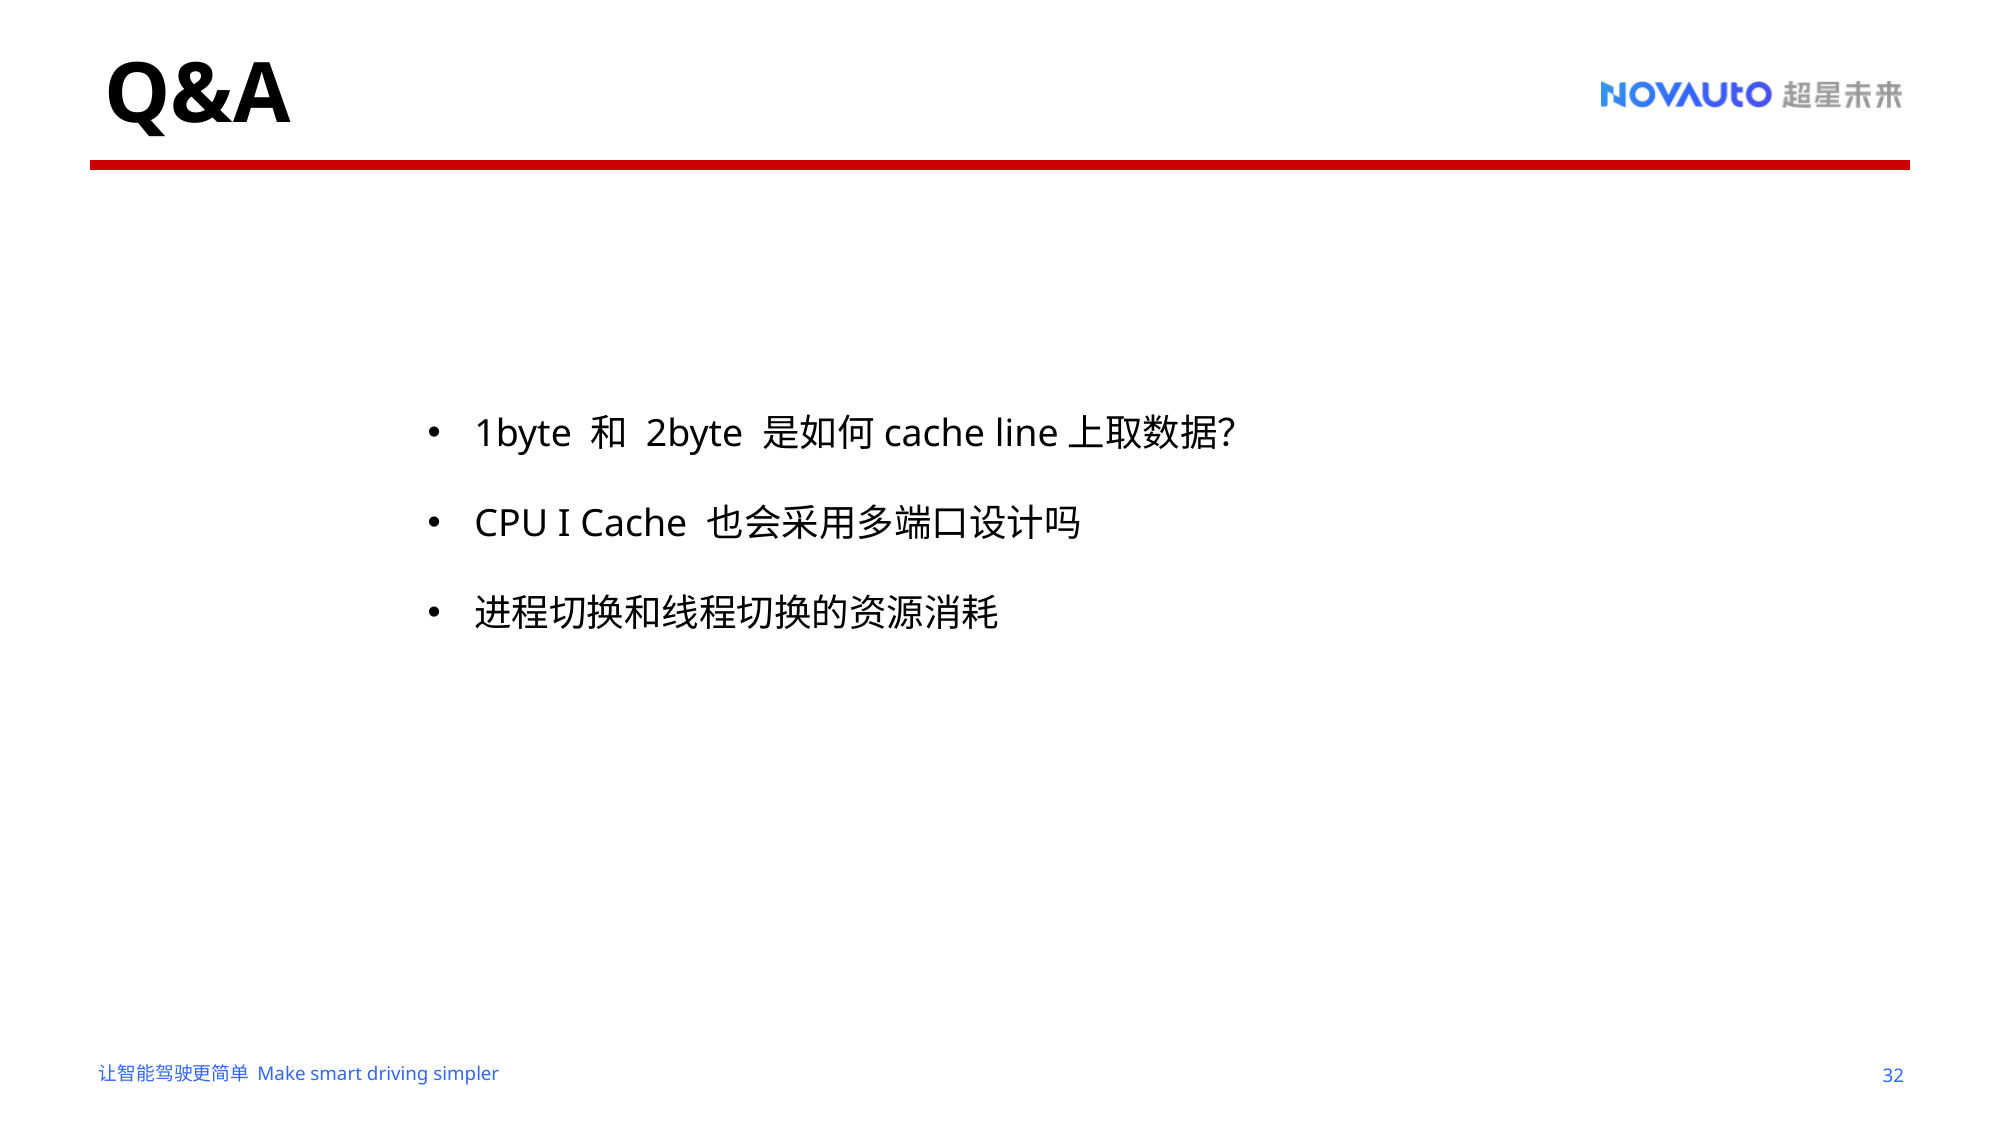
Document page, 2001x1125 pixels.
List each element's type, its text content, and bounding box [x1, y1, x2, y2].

title Q&A [89, 42, 772, 160]
picture [1601, 81, 1902, 108]
title Q&A [89, 166, 772, 176]
text_box 1byte 和 2byte 是如何cache line上取数据？ CPU I Cache 也会采用多端口设计吗 进程切换和线程切换的资源消耗 [412, 401, 1789, 732]
